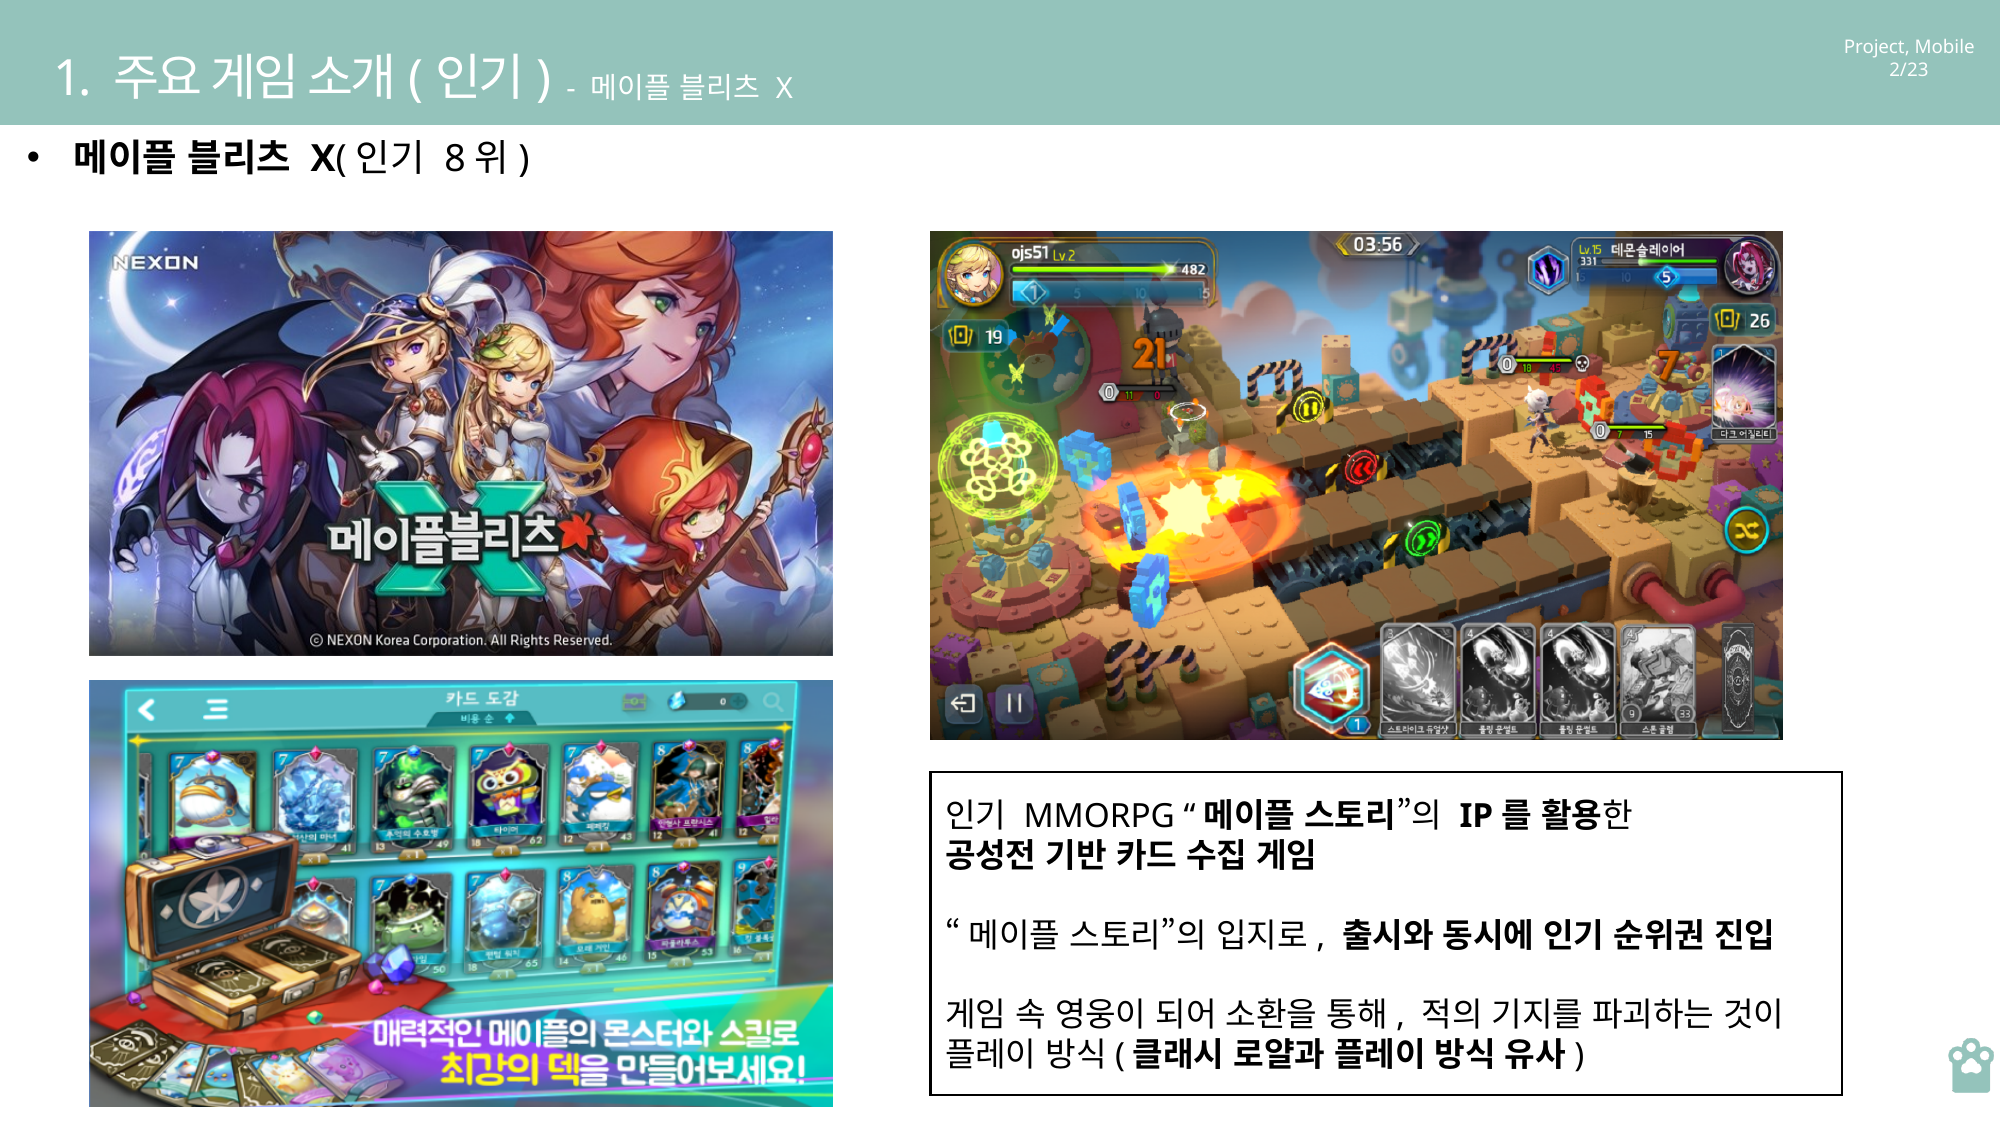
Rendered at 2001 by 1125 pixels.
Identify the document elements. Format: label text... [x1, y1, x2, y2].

text_box - 메이플 블리츠 X [551, 61, 809, 112]
text_box 메이플 블리츠 X(인기 8위) [12, 126, 545, 187]
picture [89, 231, 833, 656]
picture [1936, 1034, 2001, 1105]
picture [89, 680, 833, 1107]
text_box 인기 MMORPG “메이플 스토리”의 IP를 활용한 공성전 기반 카드 수집 게임 “메이플 스토리”의 입지로, 출시와 동시에 인기 순위권 진입 게임 속 영웅이 되어 소환을 통해, 적의 기지를 파괴하는 것이 플레이 방식(클래시 로얄과 플레이 방식 유사) [929, 771, 1843, 1096]
text_box 1. 주요 게임 소개(인기) [38, 37, 566, 113]
picture [930, 231, 1783, 740]
